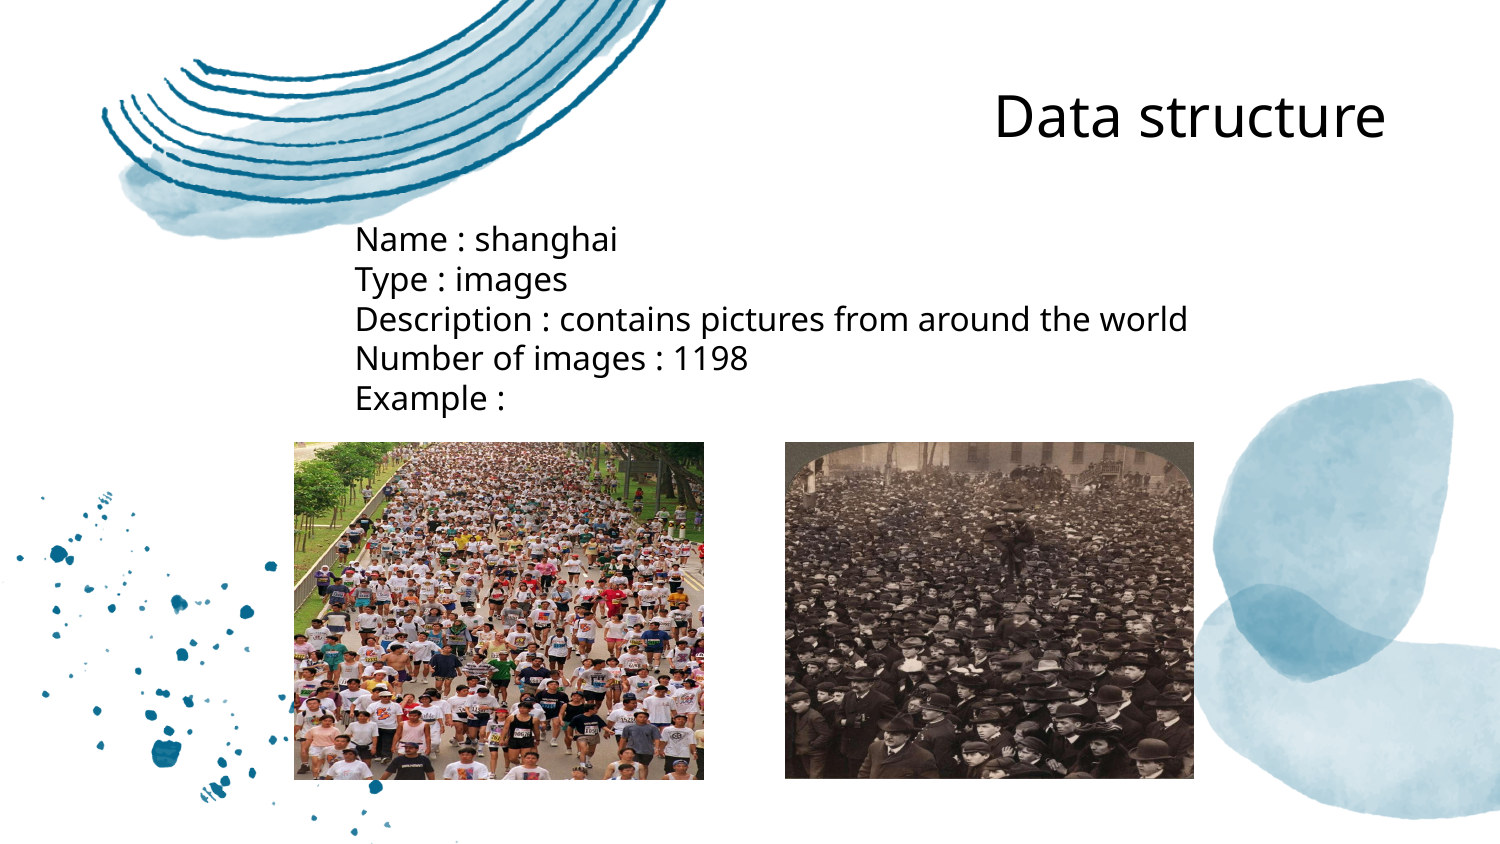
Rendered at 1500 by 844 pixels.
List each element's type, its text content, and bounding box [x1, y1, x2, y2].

text_box Name : shanghai Type : images Description : contains pictures from around the world Number of images : 1198 Example : [339, 210, 1407, 425]
text_box Data structure [921, 64, 1461, 159]
picture [784, 362, 1500, 820]
picture [0, 430, 704, 844]
picture [47, 0, 848, 311]
